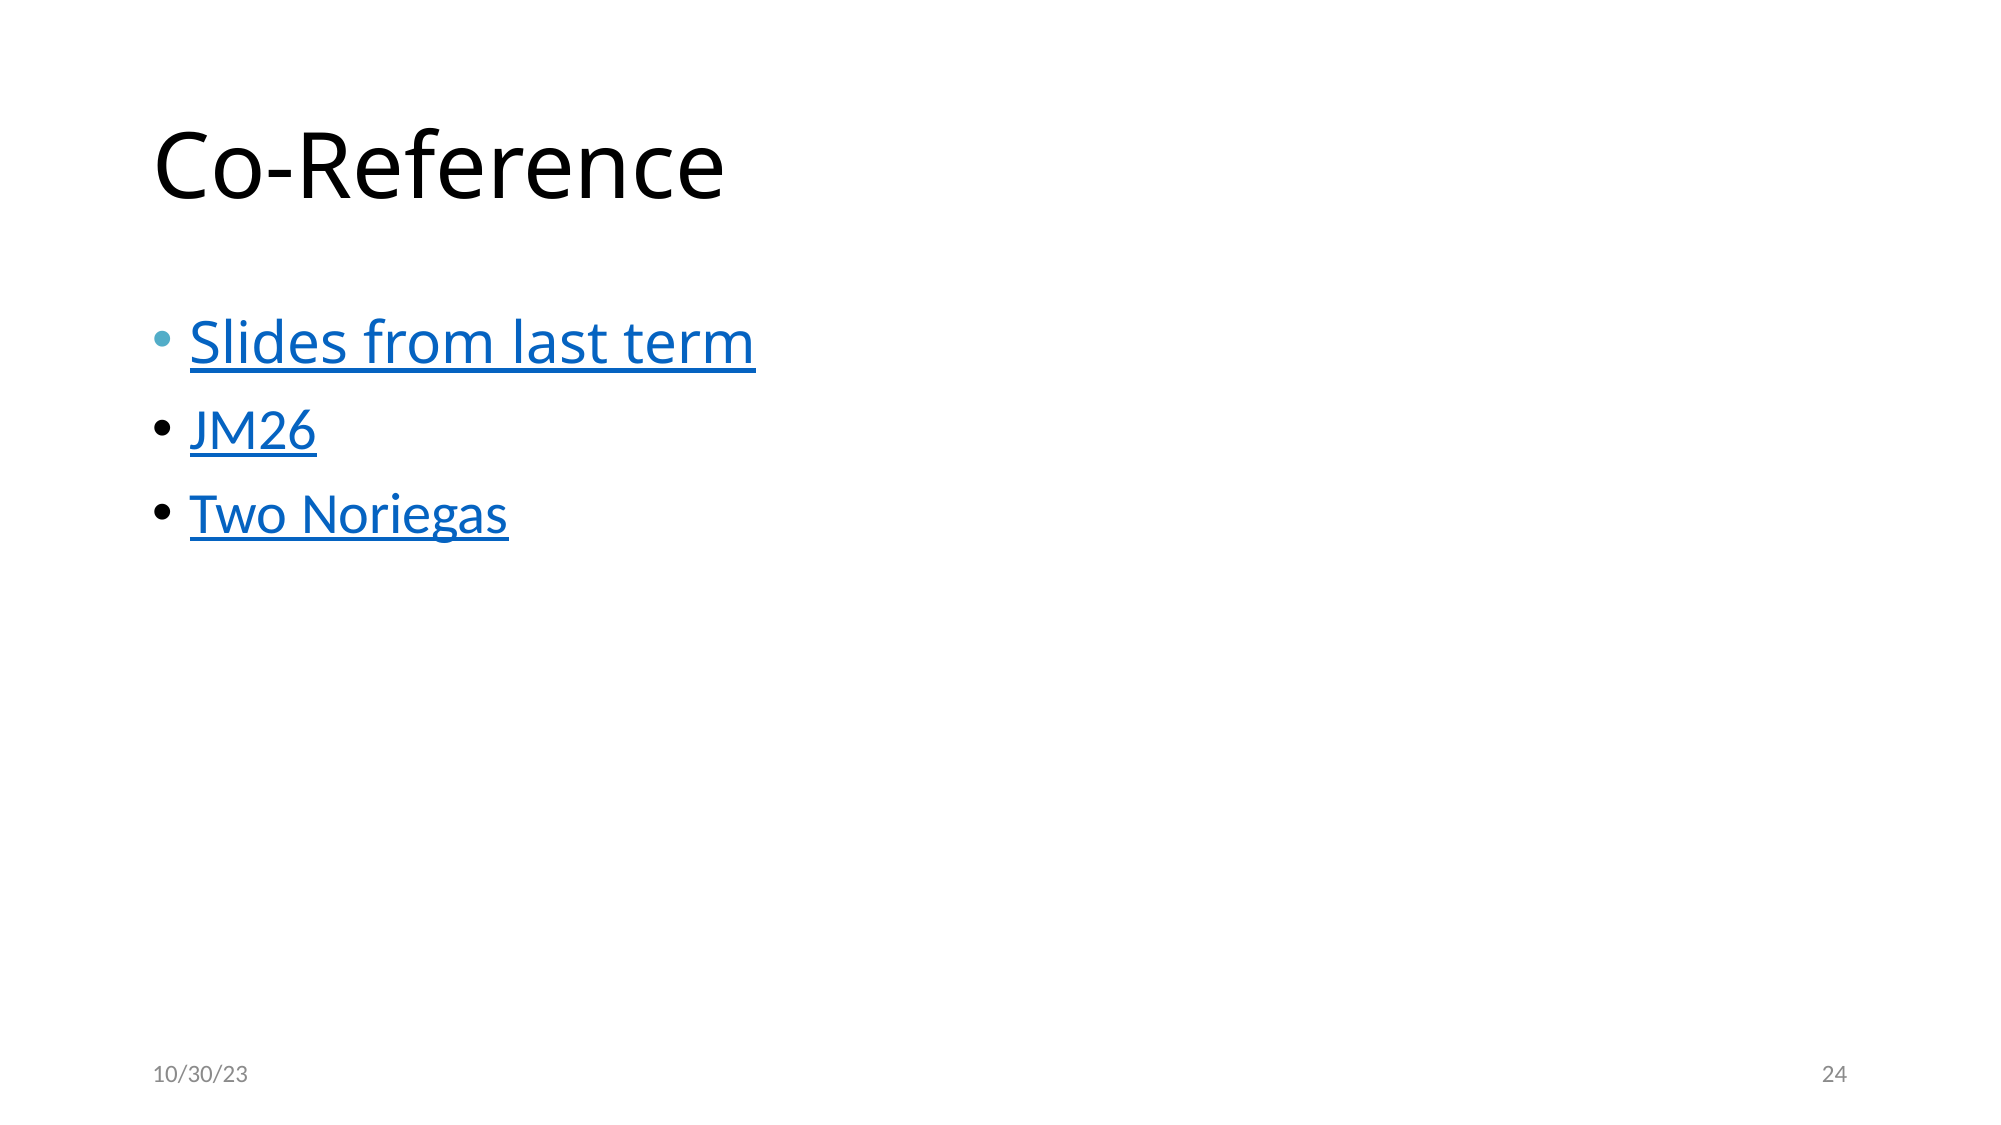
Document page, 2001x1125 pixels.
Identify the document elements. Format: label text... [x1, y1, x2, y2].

slide_number 24 [1412, 1042, 1863, 1103]
list Slides from last term JM26 Two Noriegas [137, 299, 1863, 1014]
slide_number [137, 1042, 588, 1103]
title Co-Reference [137, 59, 1863, 278]
